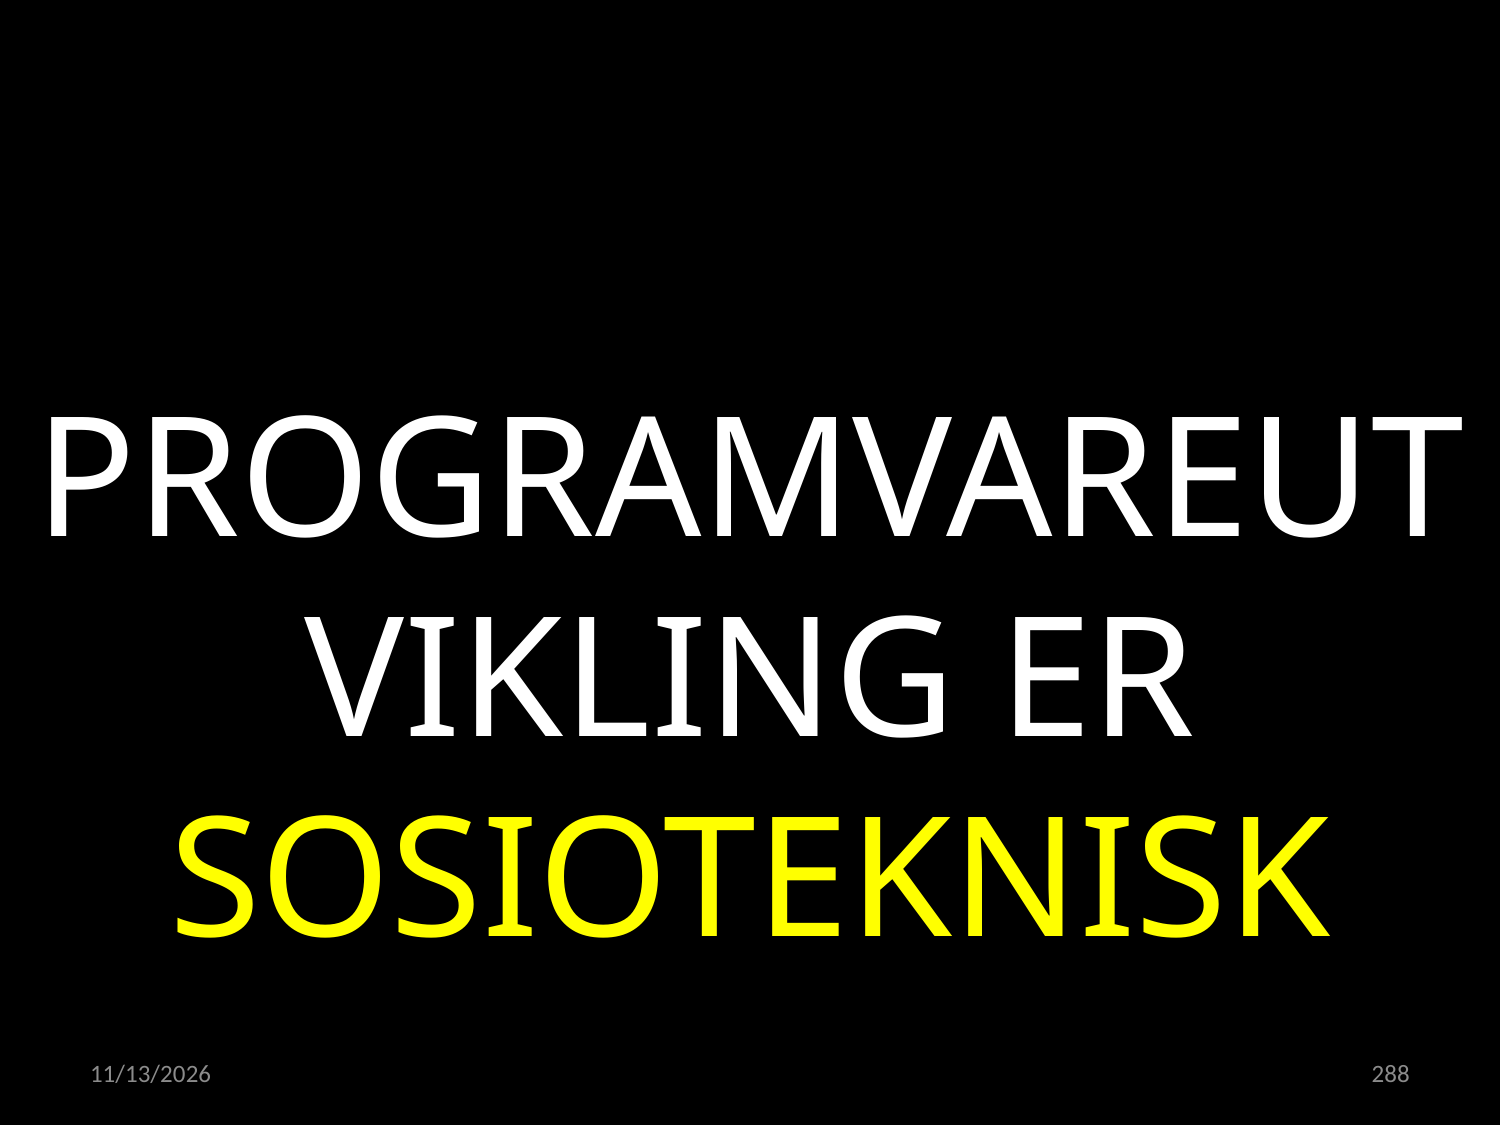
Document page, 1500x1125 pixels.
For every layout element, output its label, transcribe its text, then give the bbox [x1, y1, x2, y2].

text_box PROGRAMVAREUTVIKLING ER SOSIOTEKNISK [0, 361, 1500, 464]
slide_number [75, 1042, 425, 1103]
slide_number 288 [1074, 1042, 1425, 1103]
